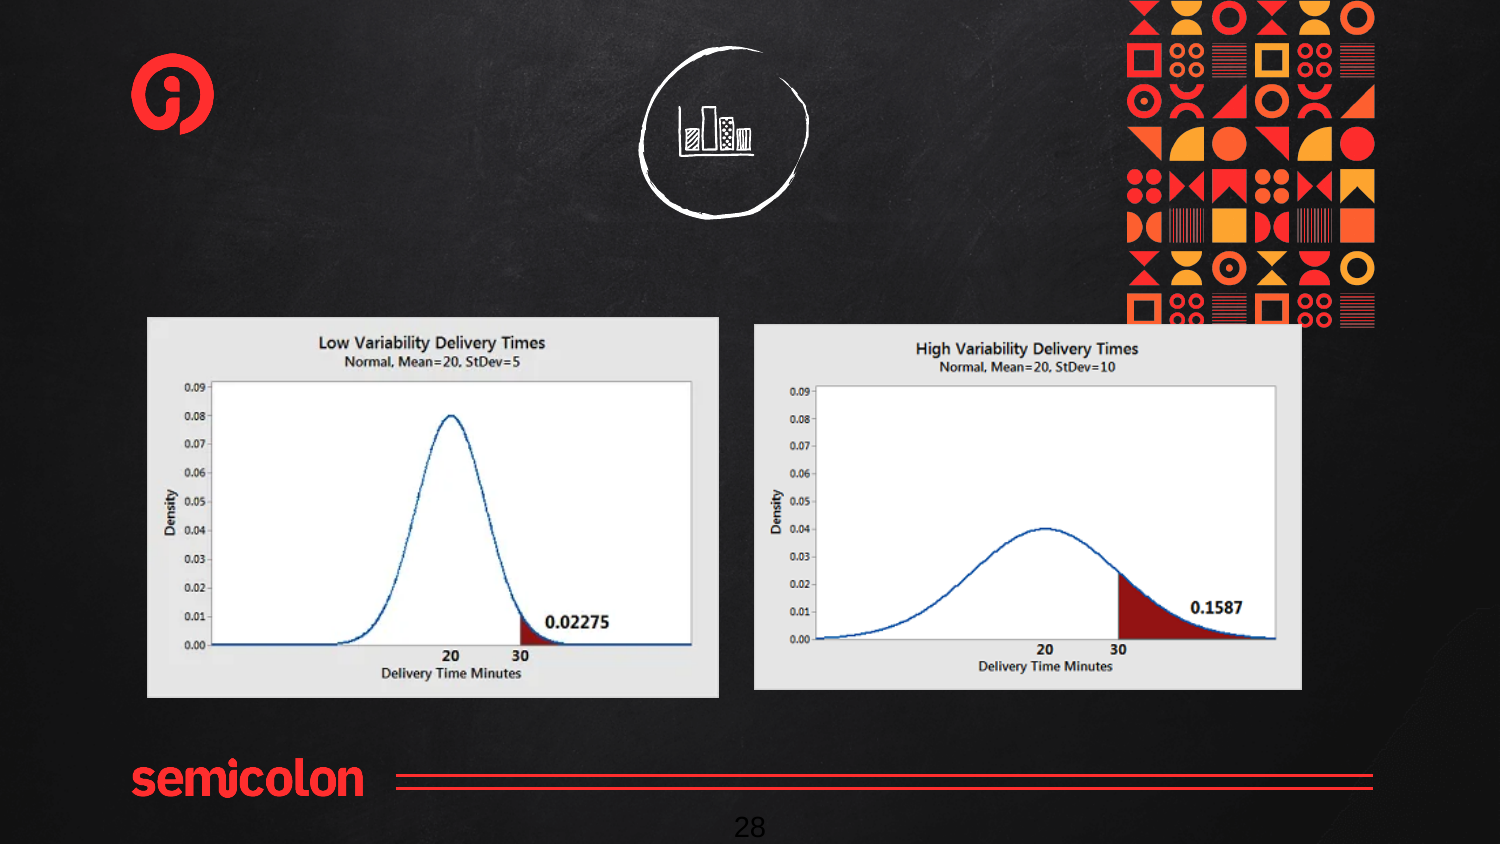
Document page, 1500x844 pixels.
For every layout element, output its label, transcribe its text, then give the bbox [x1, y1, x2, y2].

slide_number ‹#› [705, 792, 795, 844]
picture [0, 0, 1500, 844]
title [659, 8, 841, 127]
text_box [678, 106, 755, 157]
text_box [147, 265, 1390, 760]
text_box [638, 85, 809, 220]
